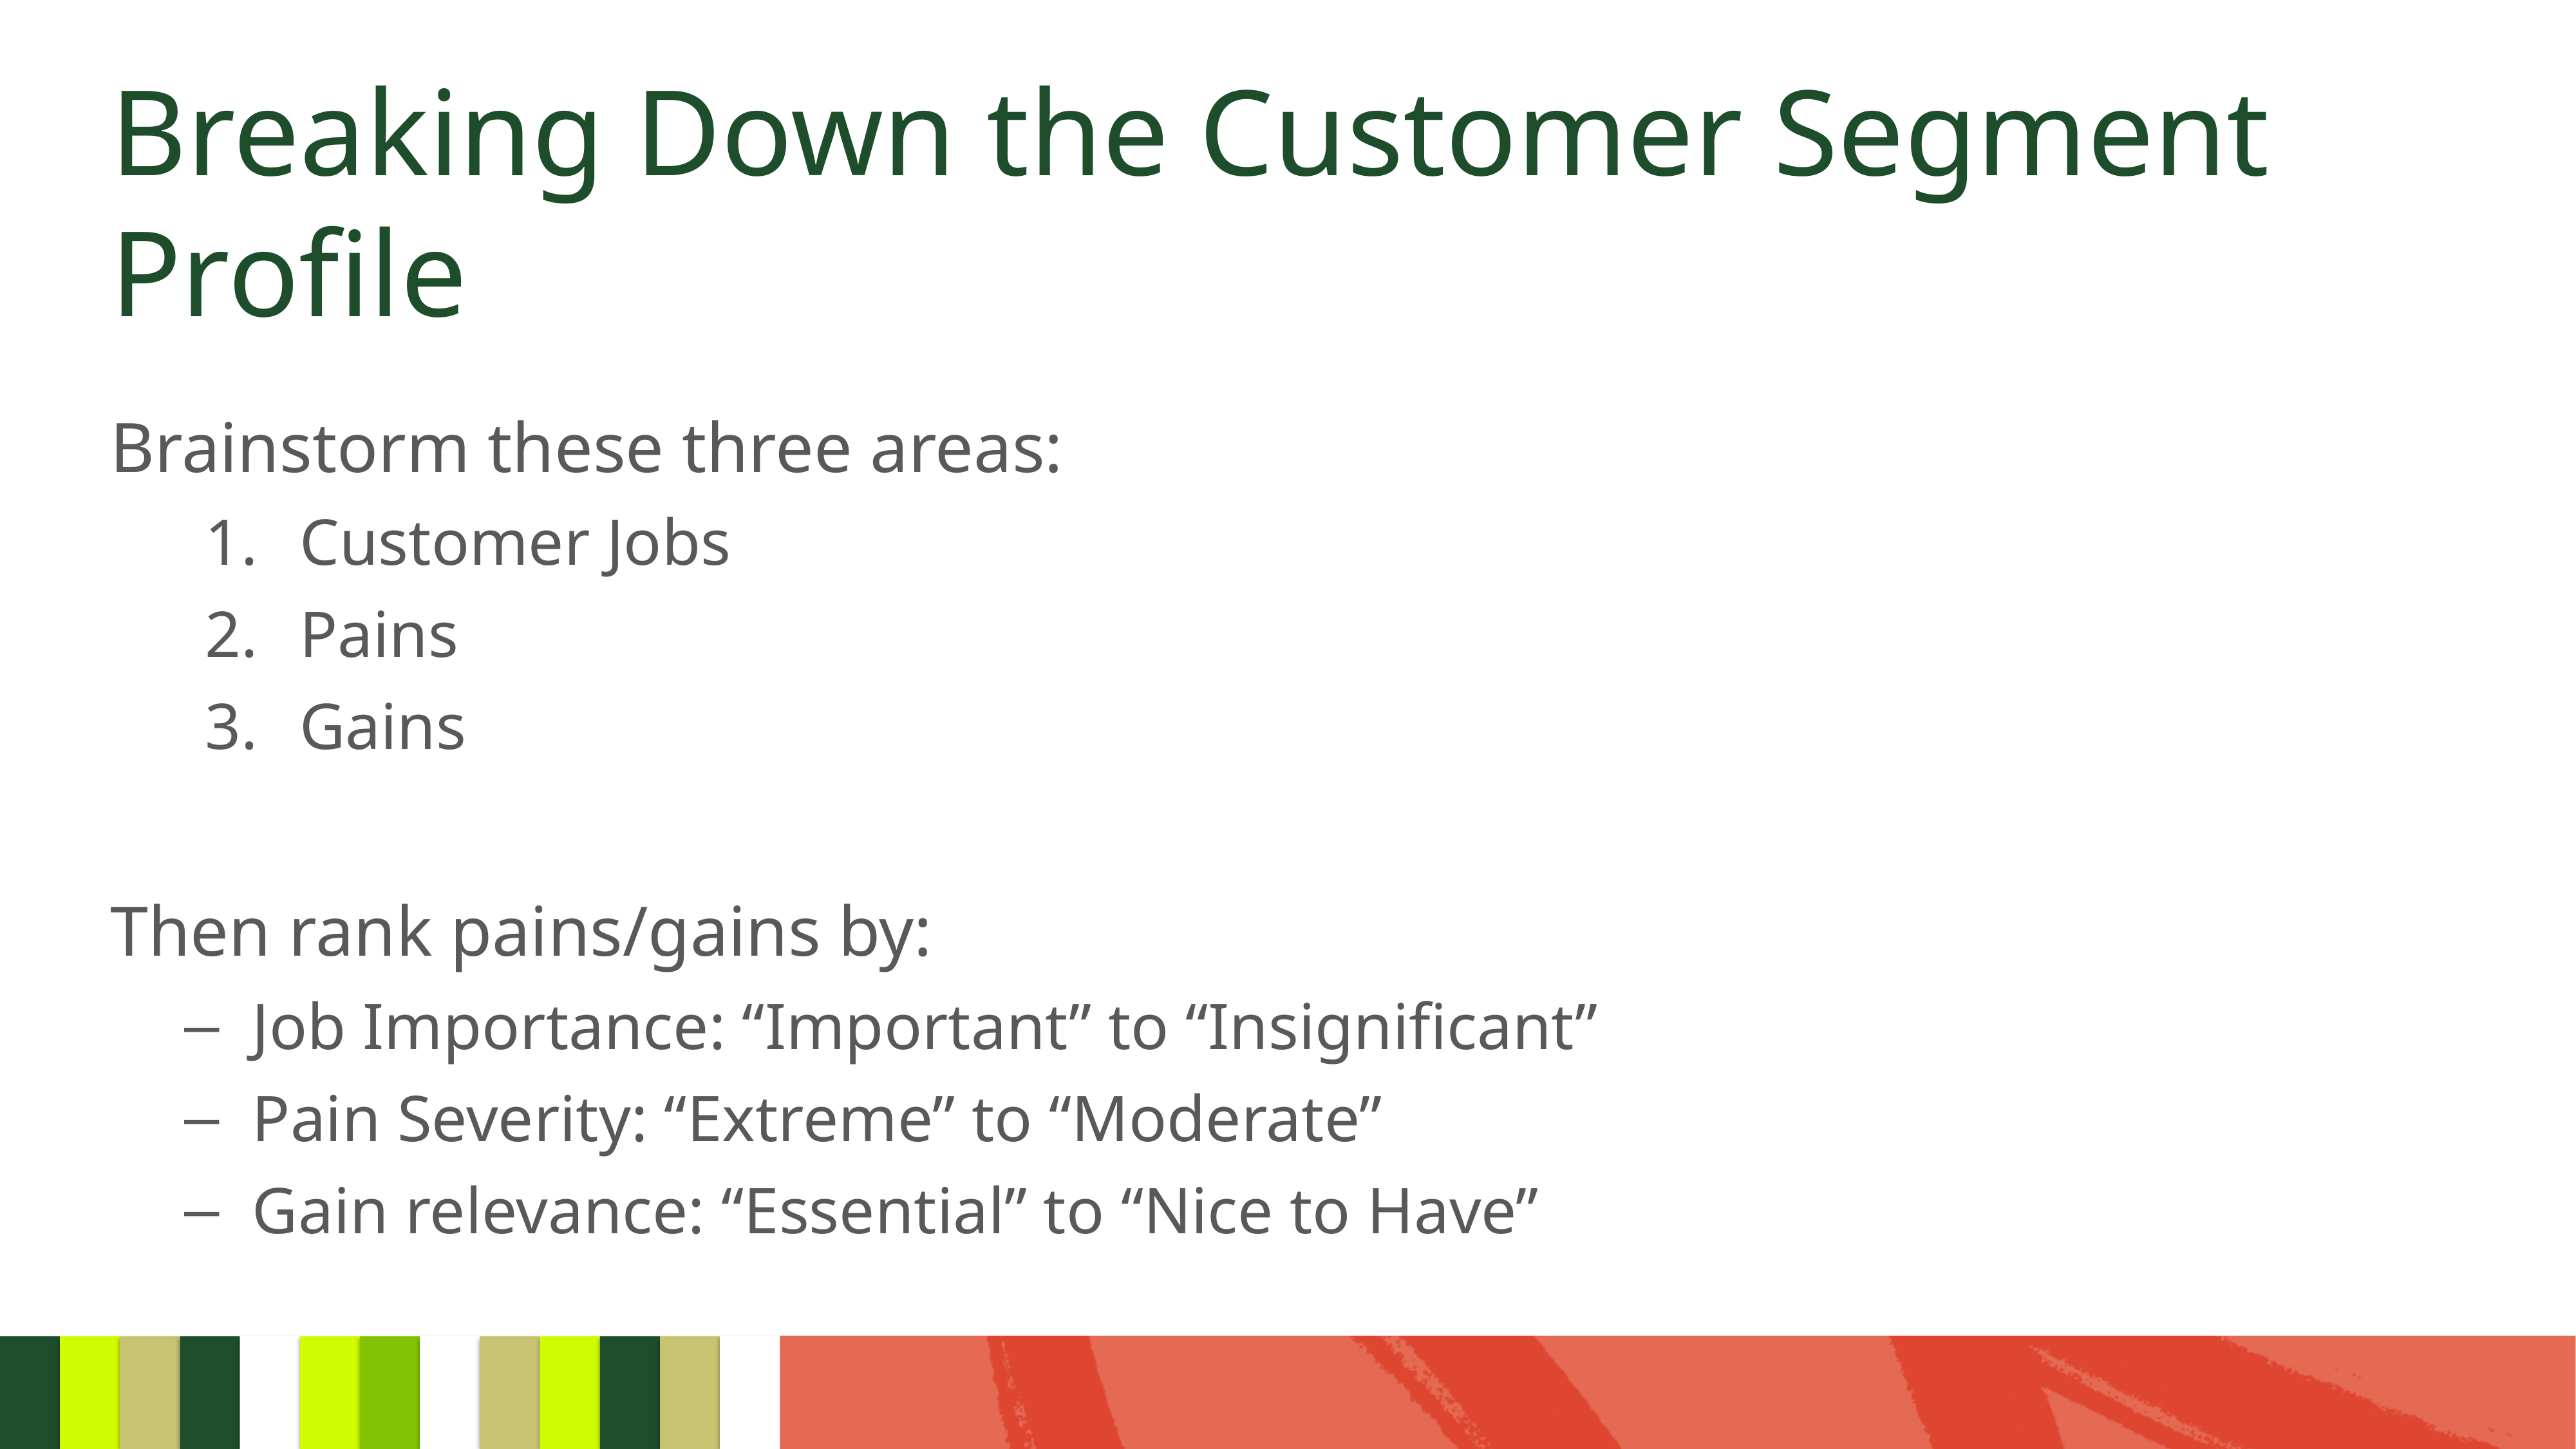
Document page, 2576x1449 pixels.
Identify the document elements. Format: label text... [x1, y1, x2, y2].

picture [780, 1336, 2576, 1449]
list Brainstorm these three areas: Customer Jobs Pains Gains Then rank pains/gains by: Job Importance: “Important” to “Insignificant” Pain Severity: “Extreme” to “Moderate” Gain relevance: “Essential” to “Nice to Have” [100, 394, 2476, 1263]
title Breaking Down the Customer Segment Profile [100, 117, 2476, 280]
